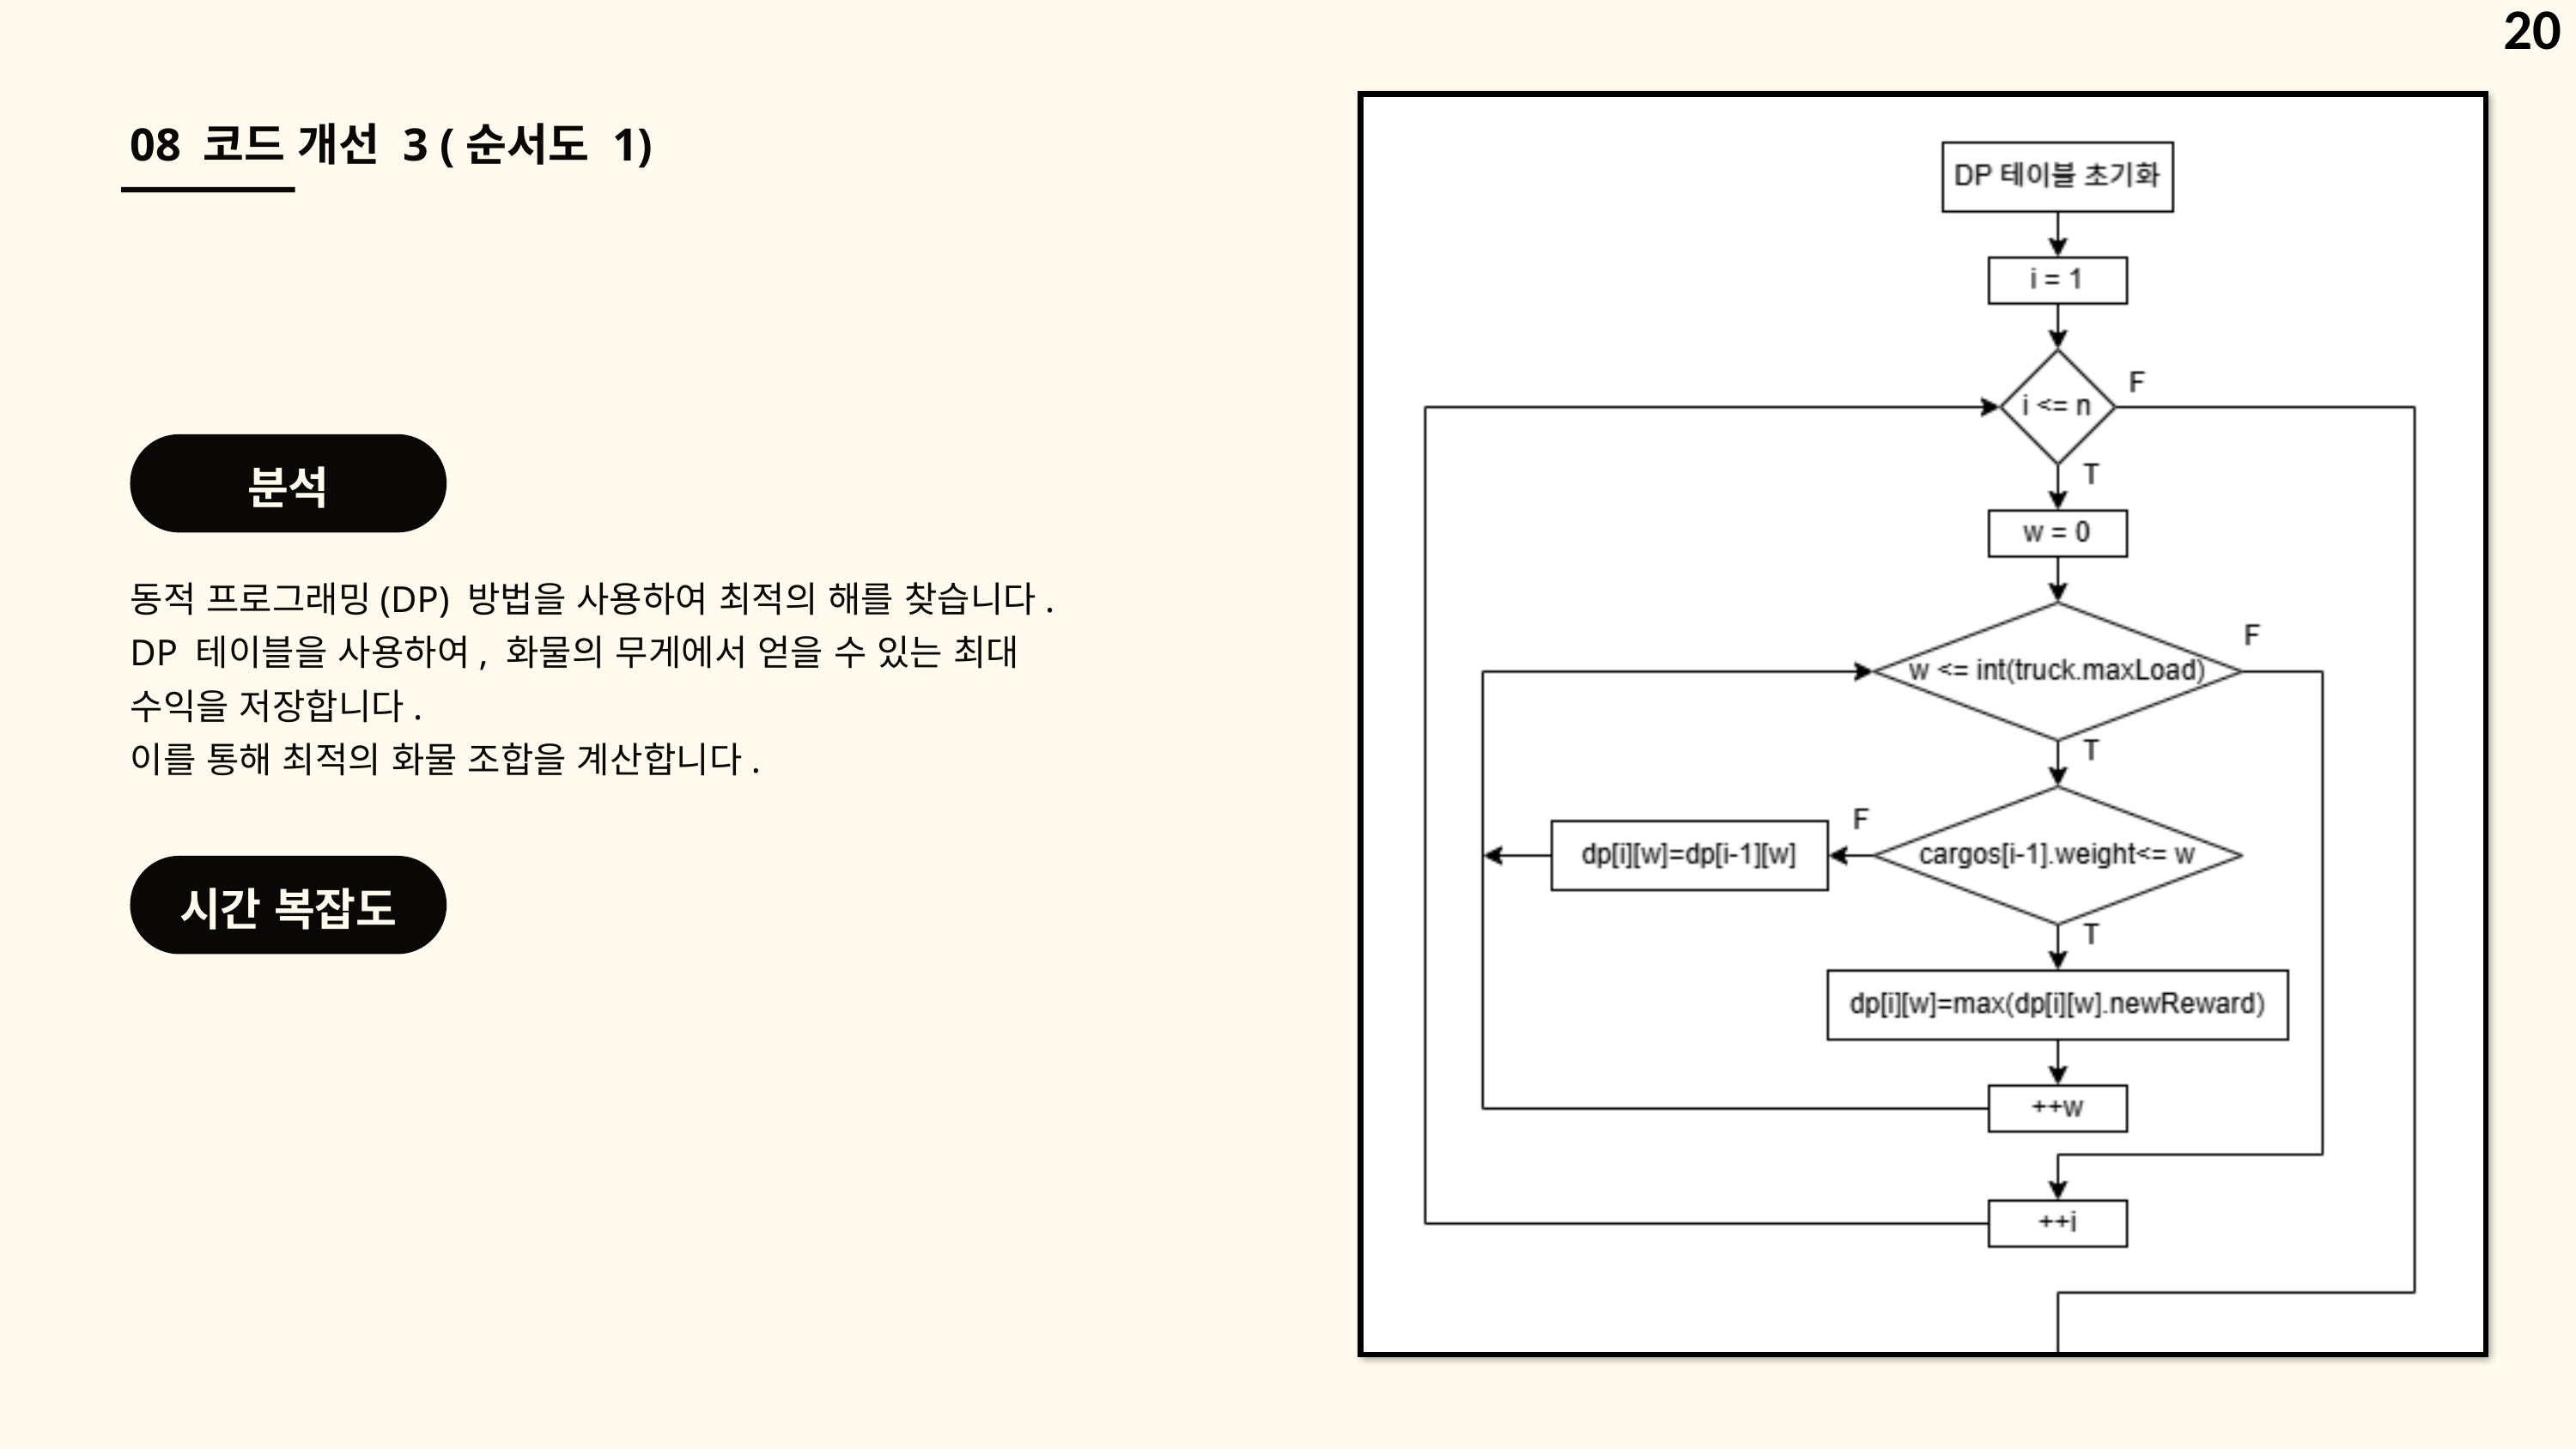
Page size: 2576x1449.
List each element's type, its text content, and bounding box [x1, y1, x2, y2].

text_box 08 코드 개선 3 (순서도 1) [130, 107, 966, 171]
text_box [130, 433, 447, 533]
picture [1363, 96, 2484, 1353]
text_box 동적 프로그래밍(DP) 방법을 사용하여 최적의 해를 찾습니다. DP 테이블을 사용하여, 화물의 무게에서 얻을 수 있는 최대 수익을 저장합니다. 이를 통해 최적의 화물 조합을 계산합니다. [130, 566, 1121, 781]
slide_number 20 [2273, 1, 2574, 52]
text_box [130, 855, 447, 955]
